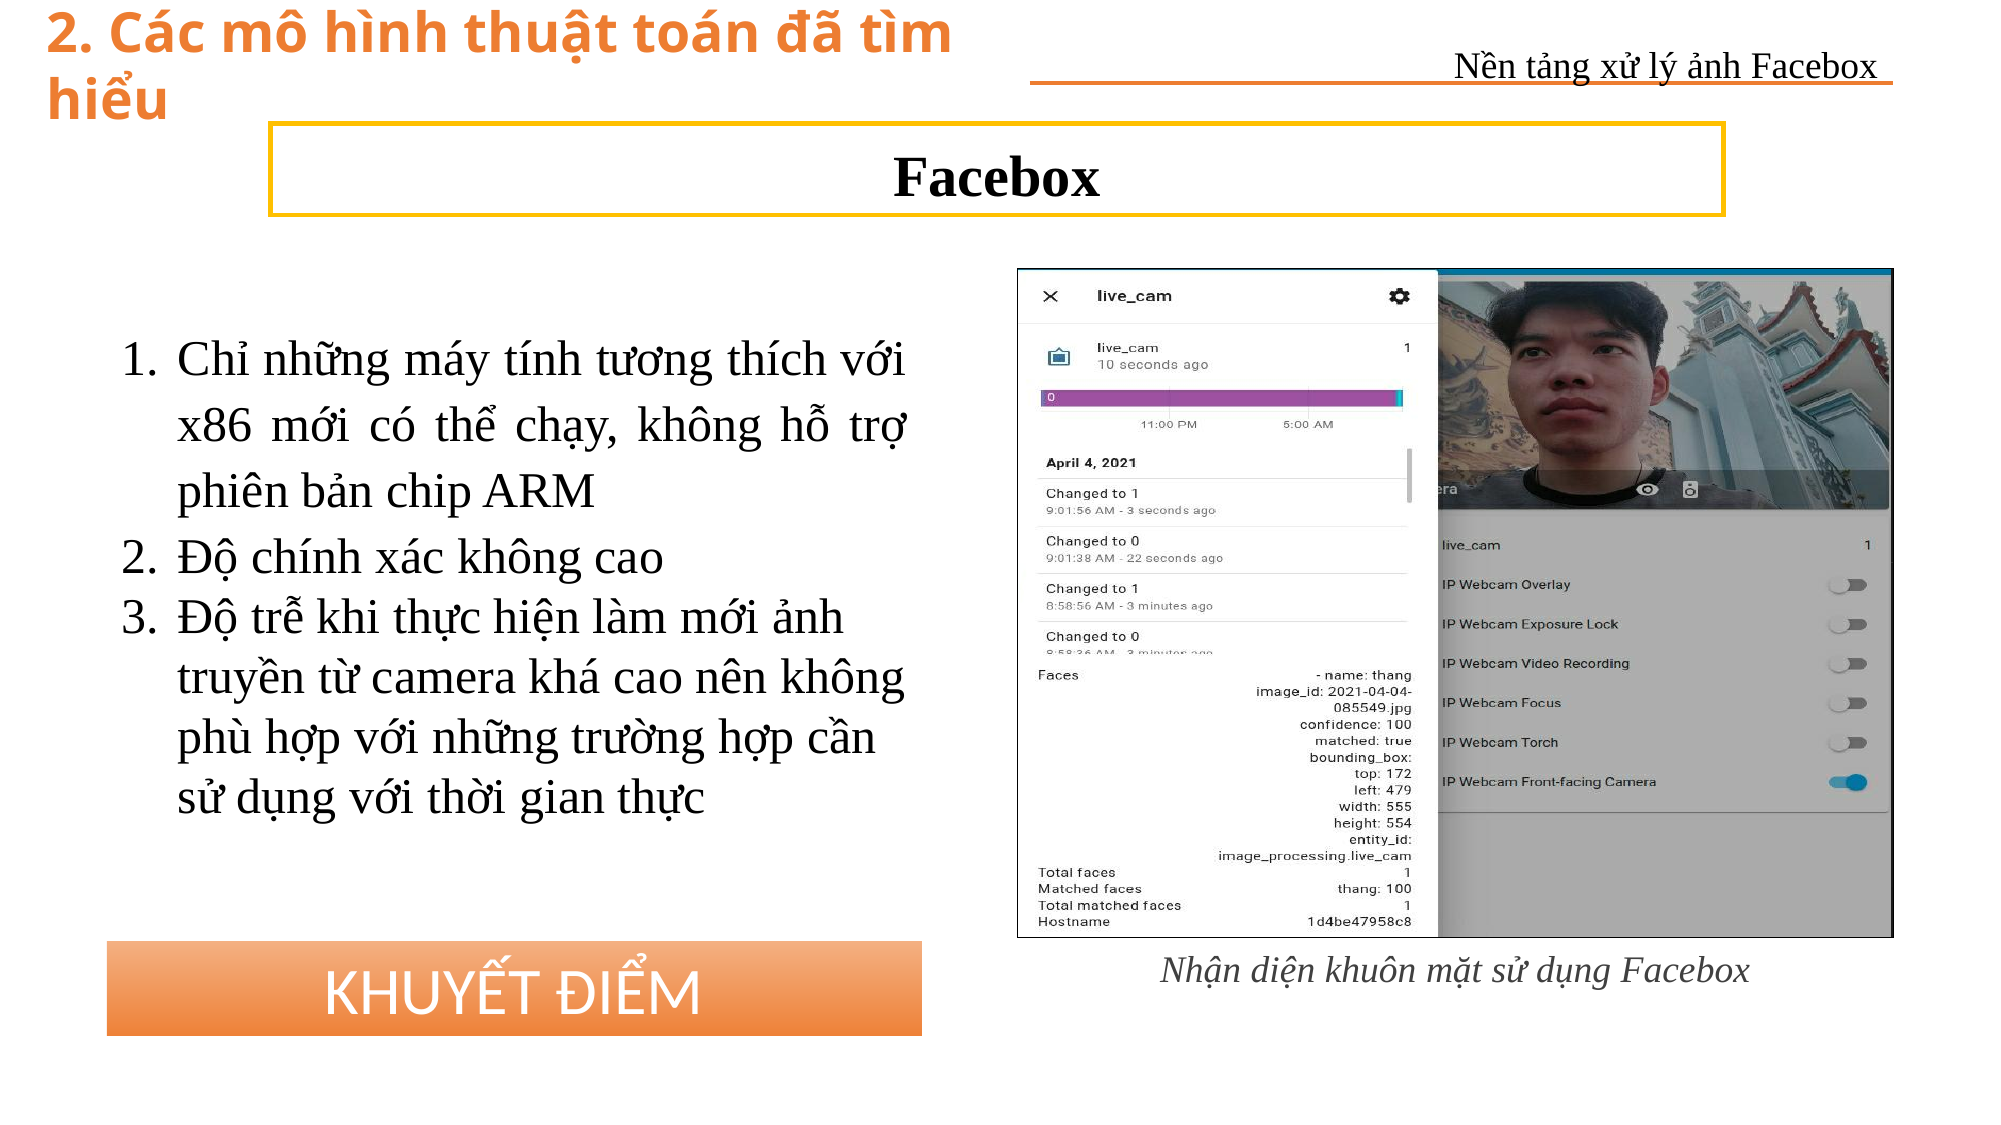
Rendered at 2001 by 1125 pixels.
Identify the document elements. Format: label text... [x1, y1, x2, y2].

text_box KHUYẾT ĐIỂM [106, 941, 922, 1036]
text_box 2. Các mô hình thuật toán đã tìm hiểu [46, 4, 1043, 124]
text_box Chỉ những máy tính tương thích với x86 mới có thể chạy, không hỗ trợ phiên bản chip ARM Độ chính xác không cao Độ trễ khi thực hiện làm mới ảnh truyền từ camera khá cao nên không phù hợp với những trường hợp cần sử dụng với thời gian thực [106, 312, 922, 831]
text_box Nền tảng xử lý ảnh Facebox [557, 33, 1894, 94]
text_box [1017, 268, 1894, 999]
text_box Facebox [269, 122, 1724, 216]
